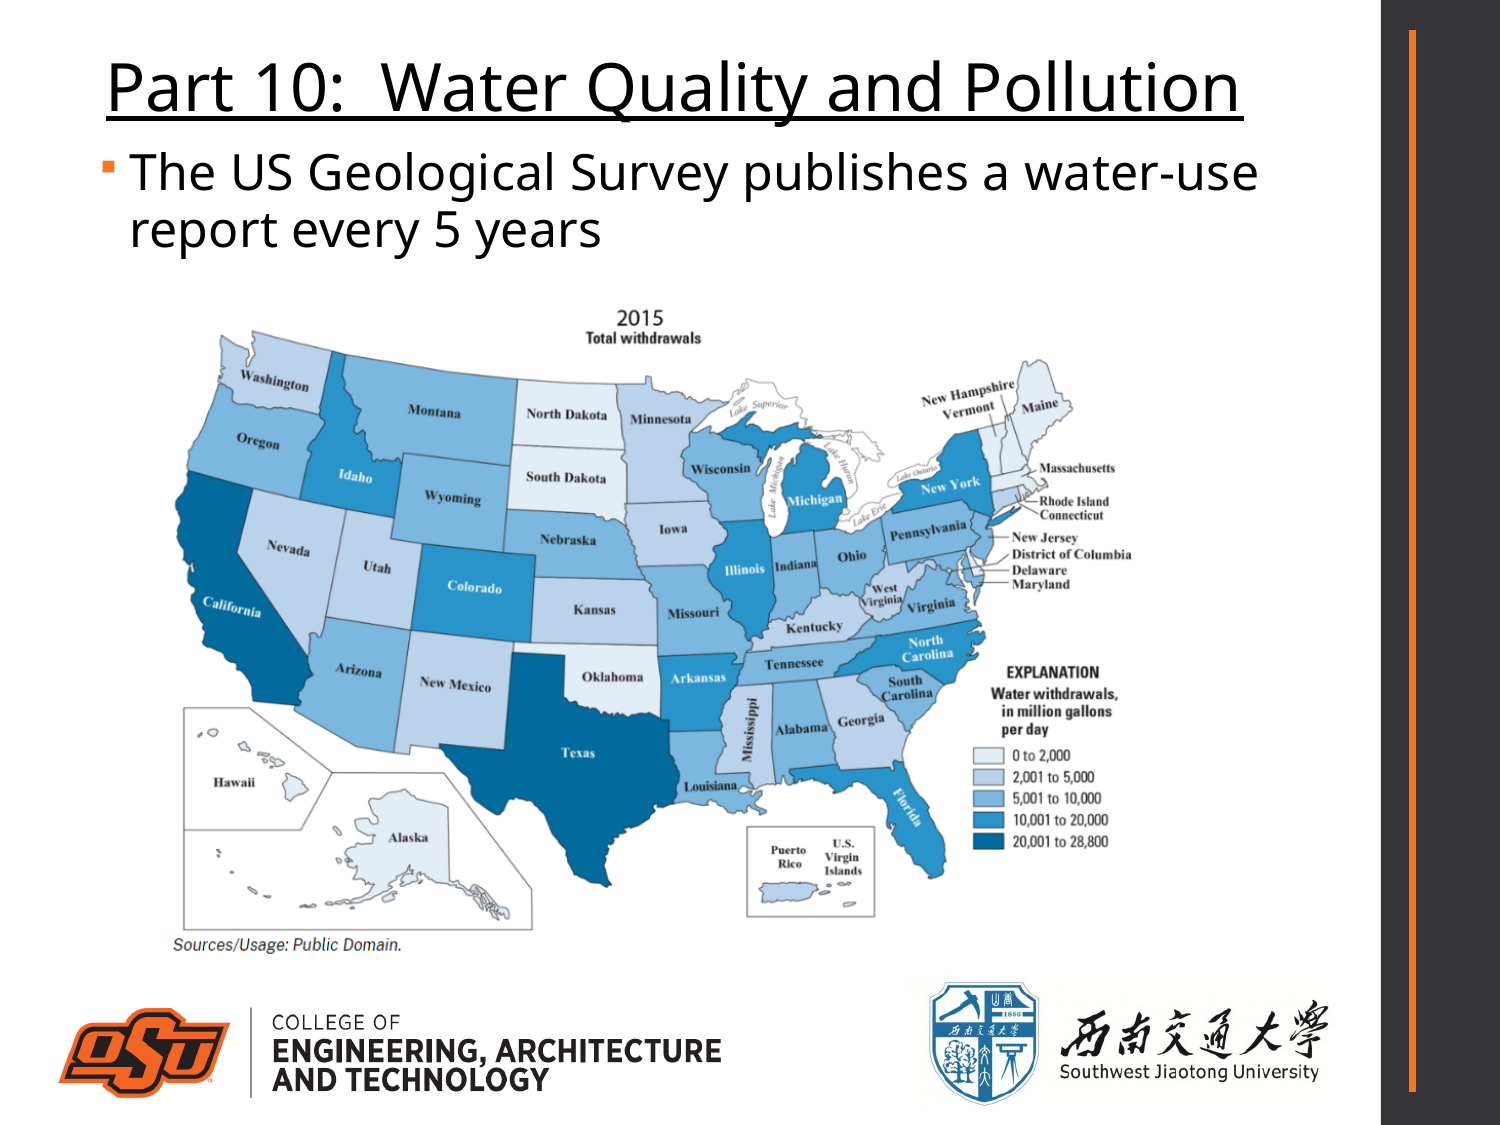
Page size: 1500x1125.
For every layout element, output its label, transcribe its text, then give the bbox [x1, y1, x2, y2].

picture [124, 282, 1173, 963]
list The US Geological Survey publishes a water-use report every 5 years [84, 137, 1335, 882]
text_box Part 10: Water Quality and Pollution [90, 37, 1370, 265]
picture [909, 974, 1335, 1113]
picture [49, 1000, 726, 1117]
